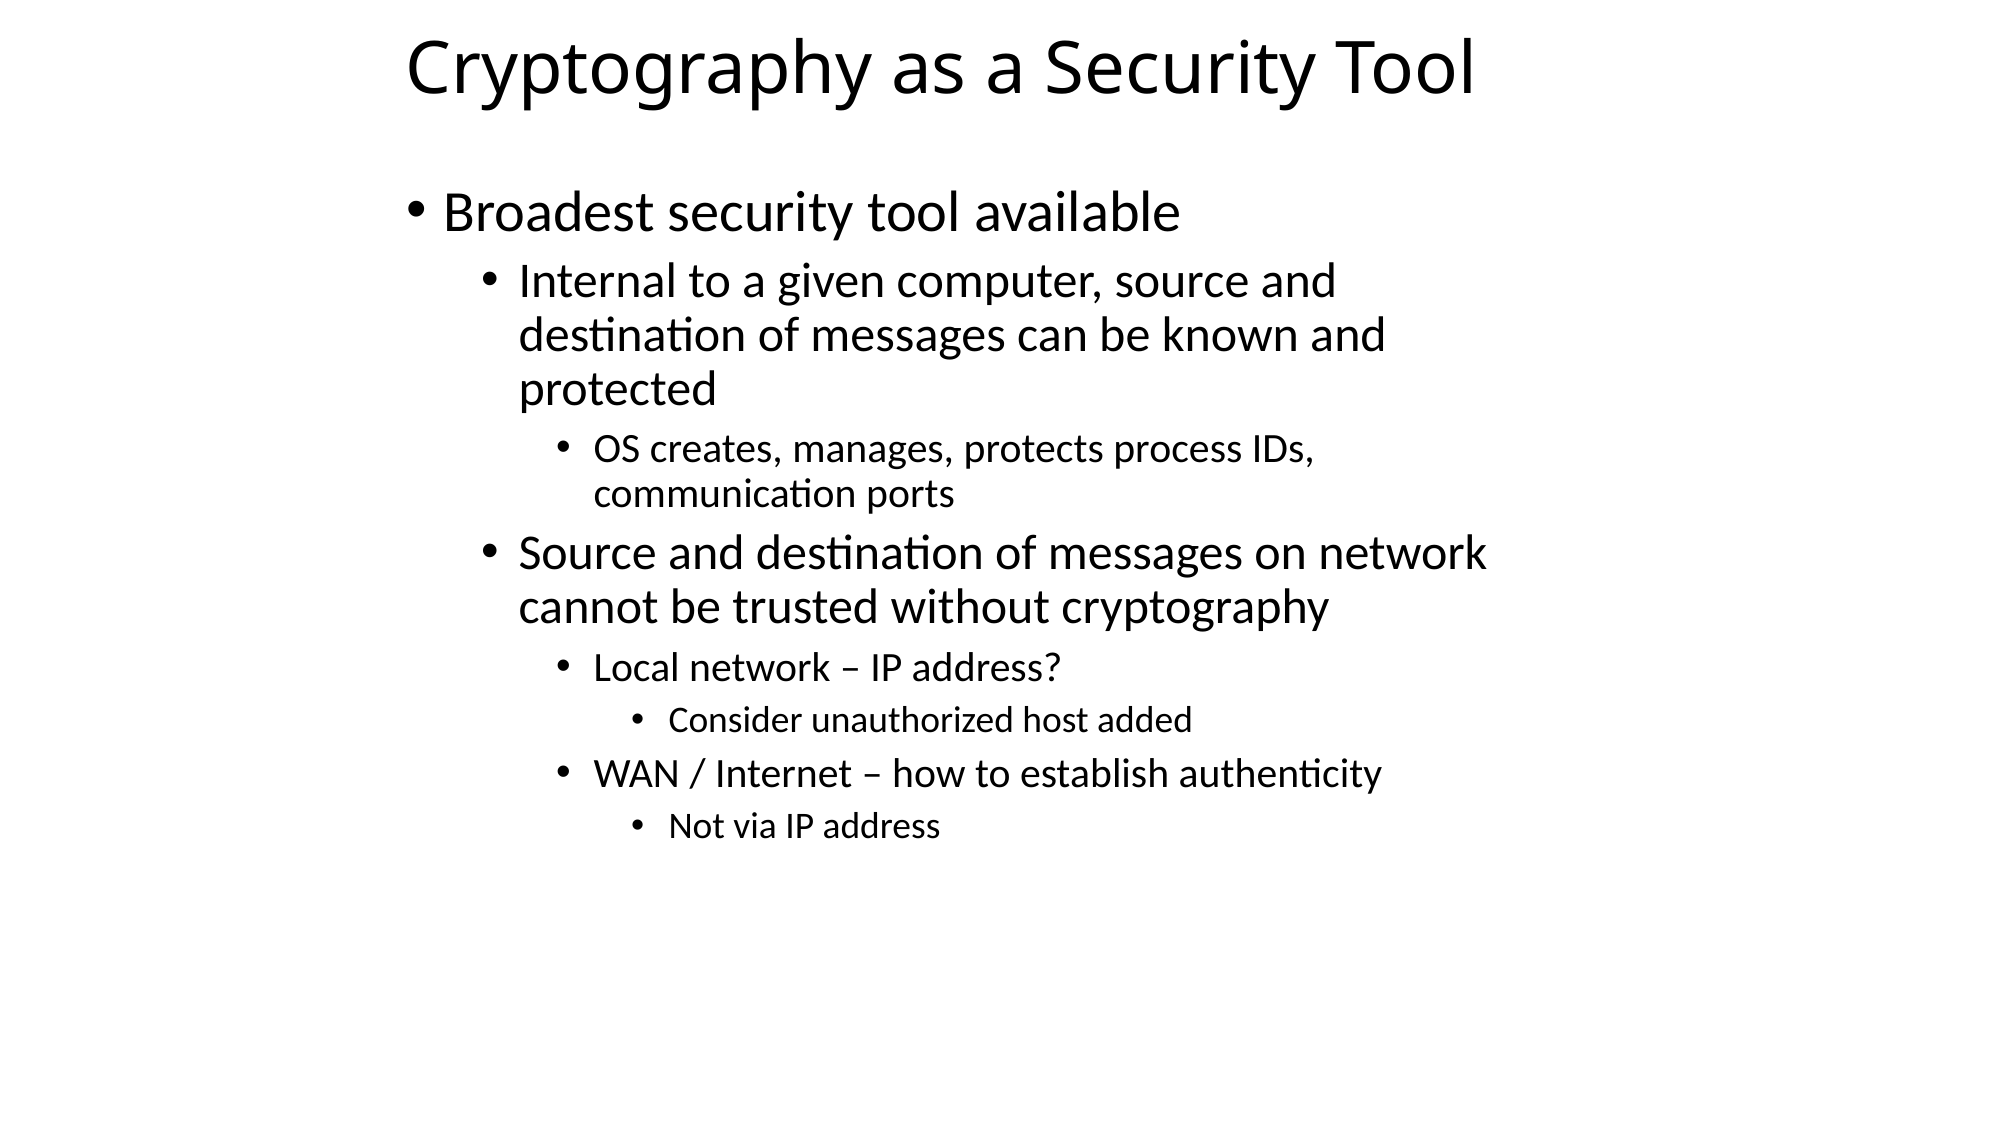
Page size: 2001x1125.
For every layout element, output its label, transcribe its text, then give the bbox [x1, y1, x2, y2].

title Cryptography as a Security Tool [390, 23, 1698, 118]
list Broadest security tool available Internal to a given computer, source and destination of messages can be known and protected OS creates, manages, protects process IDs, communication ports Source and destination of messages on network cannot be trusted without cryptography Local network – IP address? Consider unauthorized host added WAN / Internet – how to establish authenticity Not via IP address [391, 173, 1547, 917]
